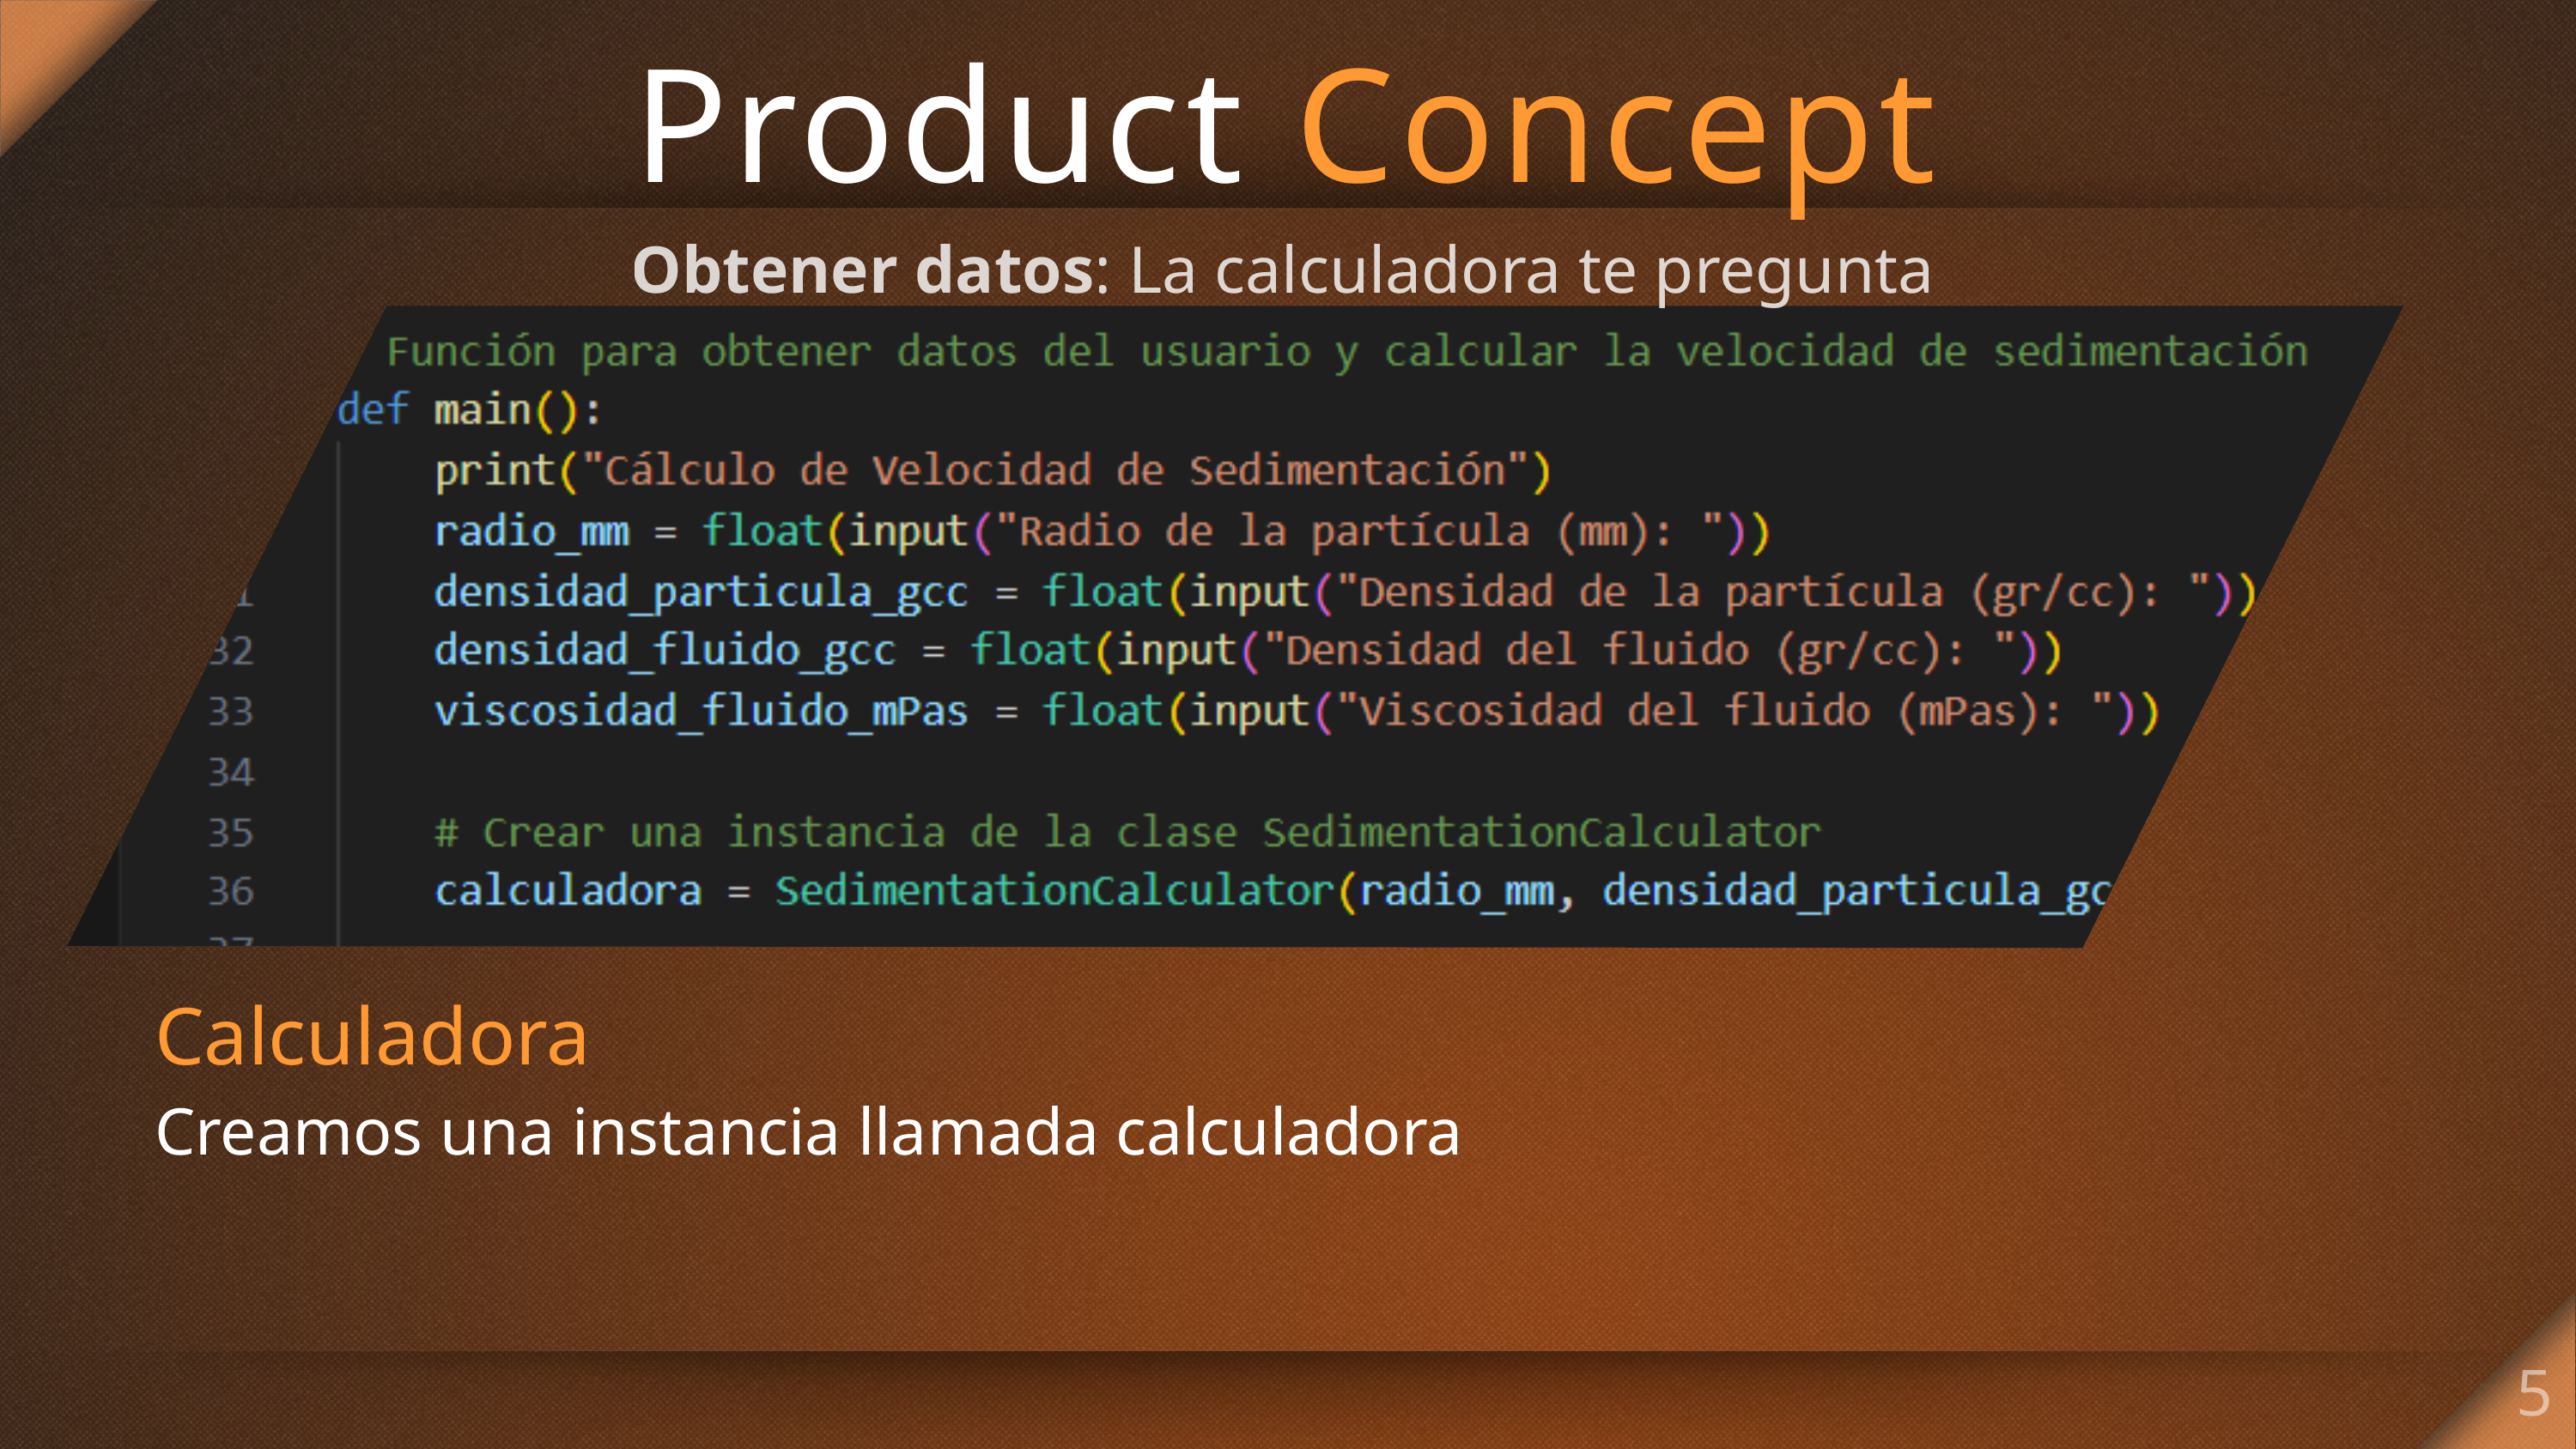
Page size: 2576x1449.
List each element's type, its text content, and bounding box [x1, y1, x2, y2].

slide_number 5 [2482, 1356, 2576, 1434]
title Product Concept [125, 34, 2445, 204]
list Creamos una instancia llamada calculadora [131, 1079, 2434, 1318]
picture [0, 0, 2576, 1449]
picture [2567, 1434, 2576, 1449]
list Obtener datos: La calculadora te pregunta [121, 217, 2445, 299]
list Calculadora [131, 987, 2434, 1079]
